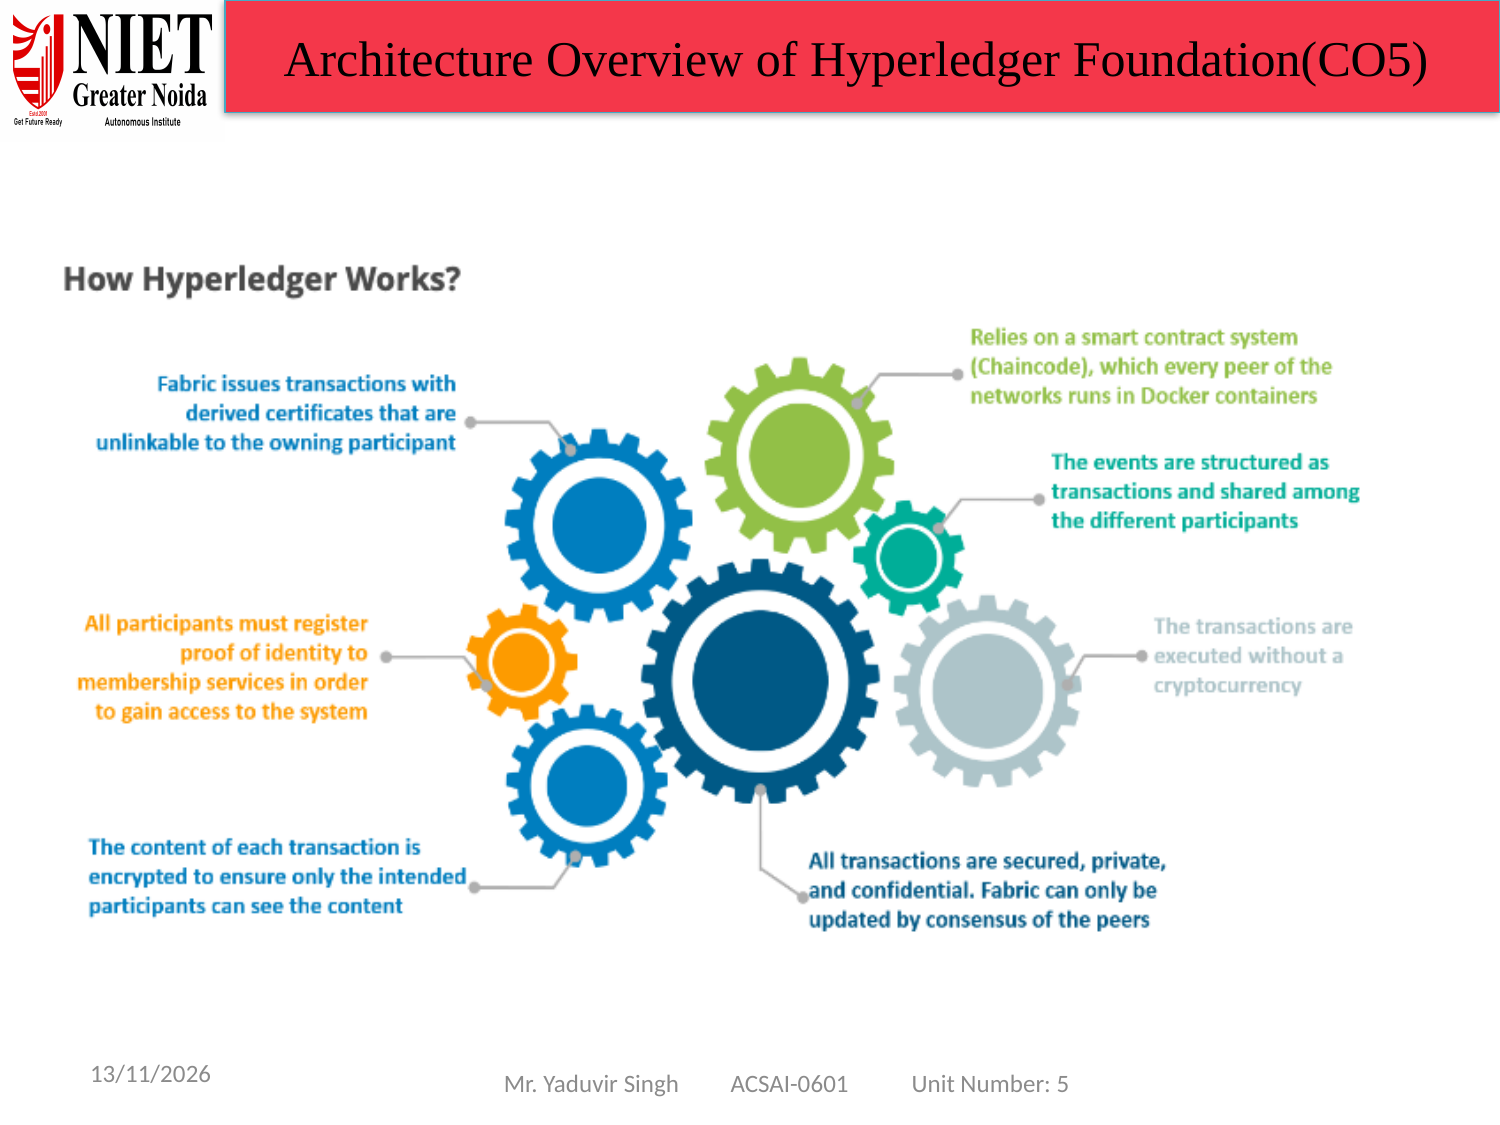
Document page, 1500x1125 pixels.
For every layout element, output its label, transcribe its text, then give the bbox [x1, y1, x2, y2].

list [24, 249, 1451, 961]
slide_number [75, 1042, 425, 1103]
picture [0, 0, 225, 142]
footer Mr. Yaduvir Singh ACSAI-0601 Unit Number: 5 [375, 1052, 1200, 1113]
text_box Architecture Overview of Hyperledger Foundation(CO5) [224, 0, 1500, 113]
